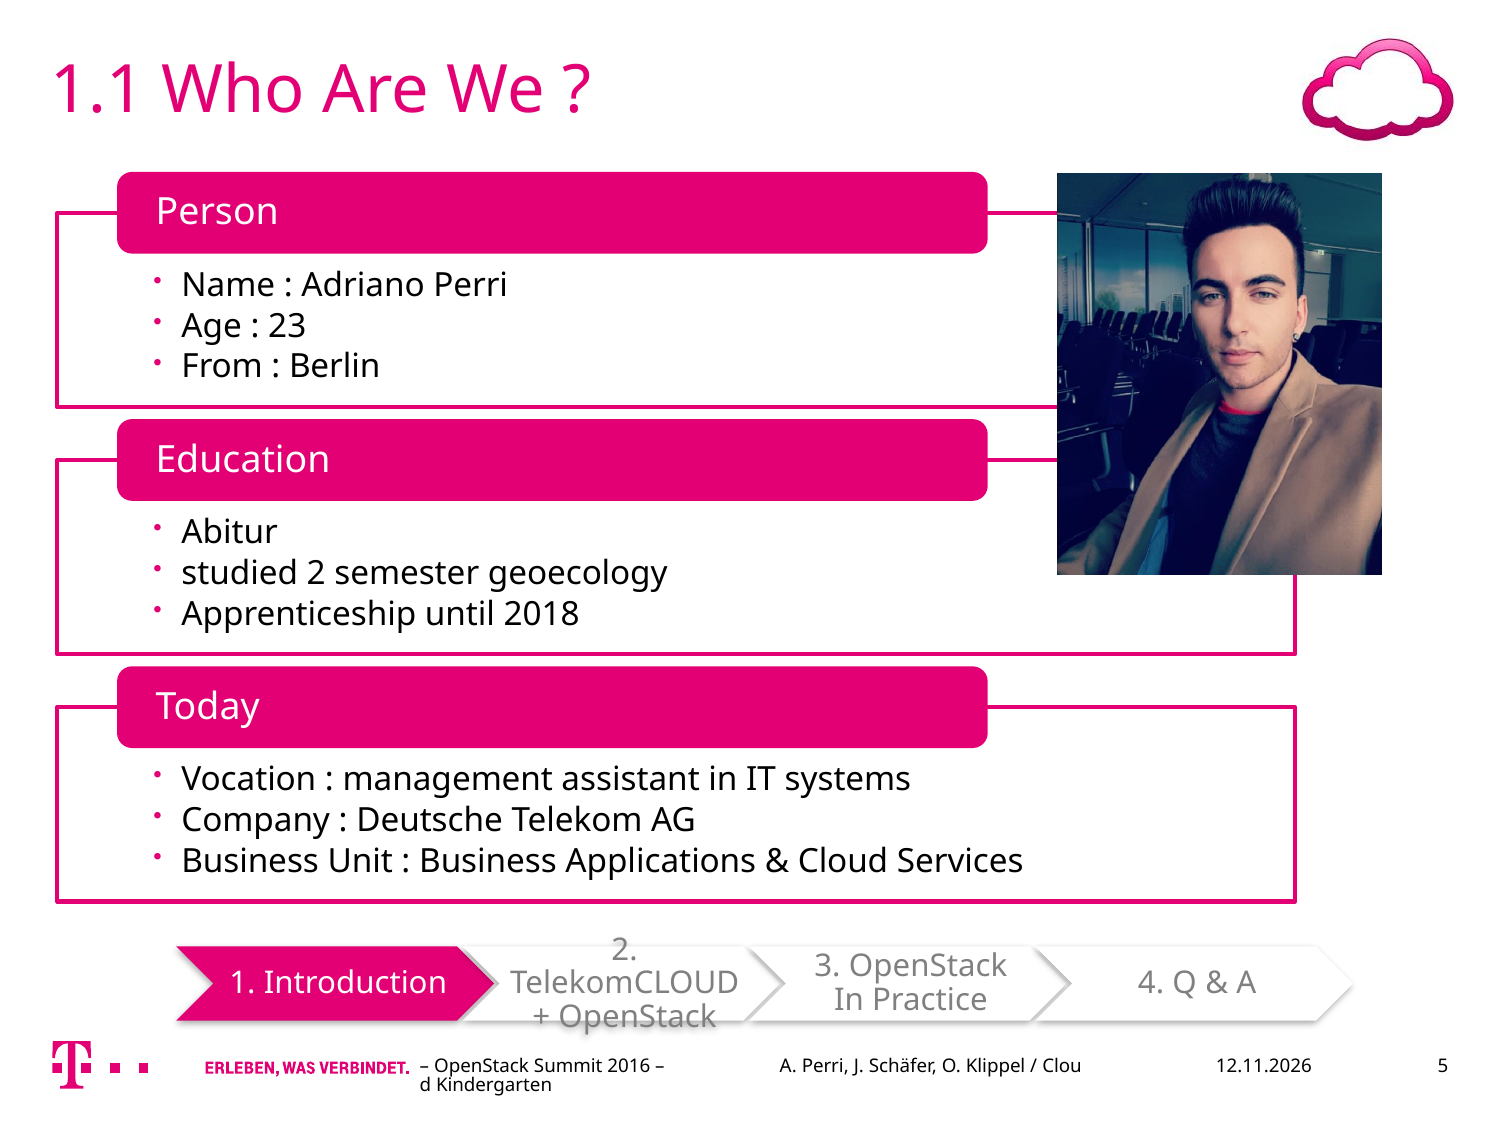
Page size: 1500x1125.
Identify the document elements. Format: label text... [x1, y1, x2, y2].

picture [1056, 173, 1383, 575]
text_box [57, 171, 1296, 904]
footer – OpenStack Summit 2016 – A. Perri, J. Schäfer, O. Klippel / Cloud Kindergarten [419, 1054, 1093, 1078]
picture [1283, 27, 1466, 160]
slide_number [1115, 1054, 1400, 1078]
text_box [175, 946, 1354, 1021]
slide_number 5 [1400, 1054, 1449, 1078]
title 1.1 Who Are We ? [49, 54, 1278, 128]
